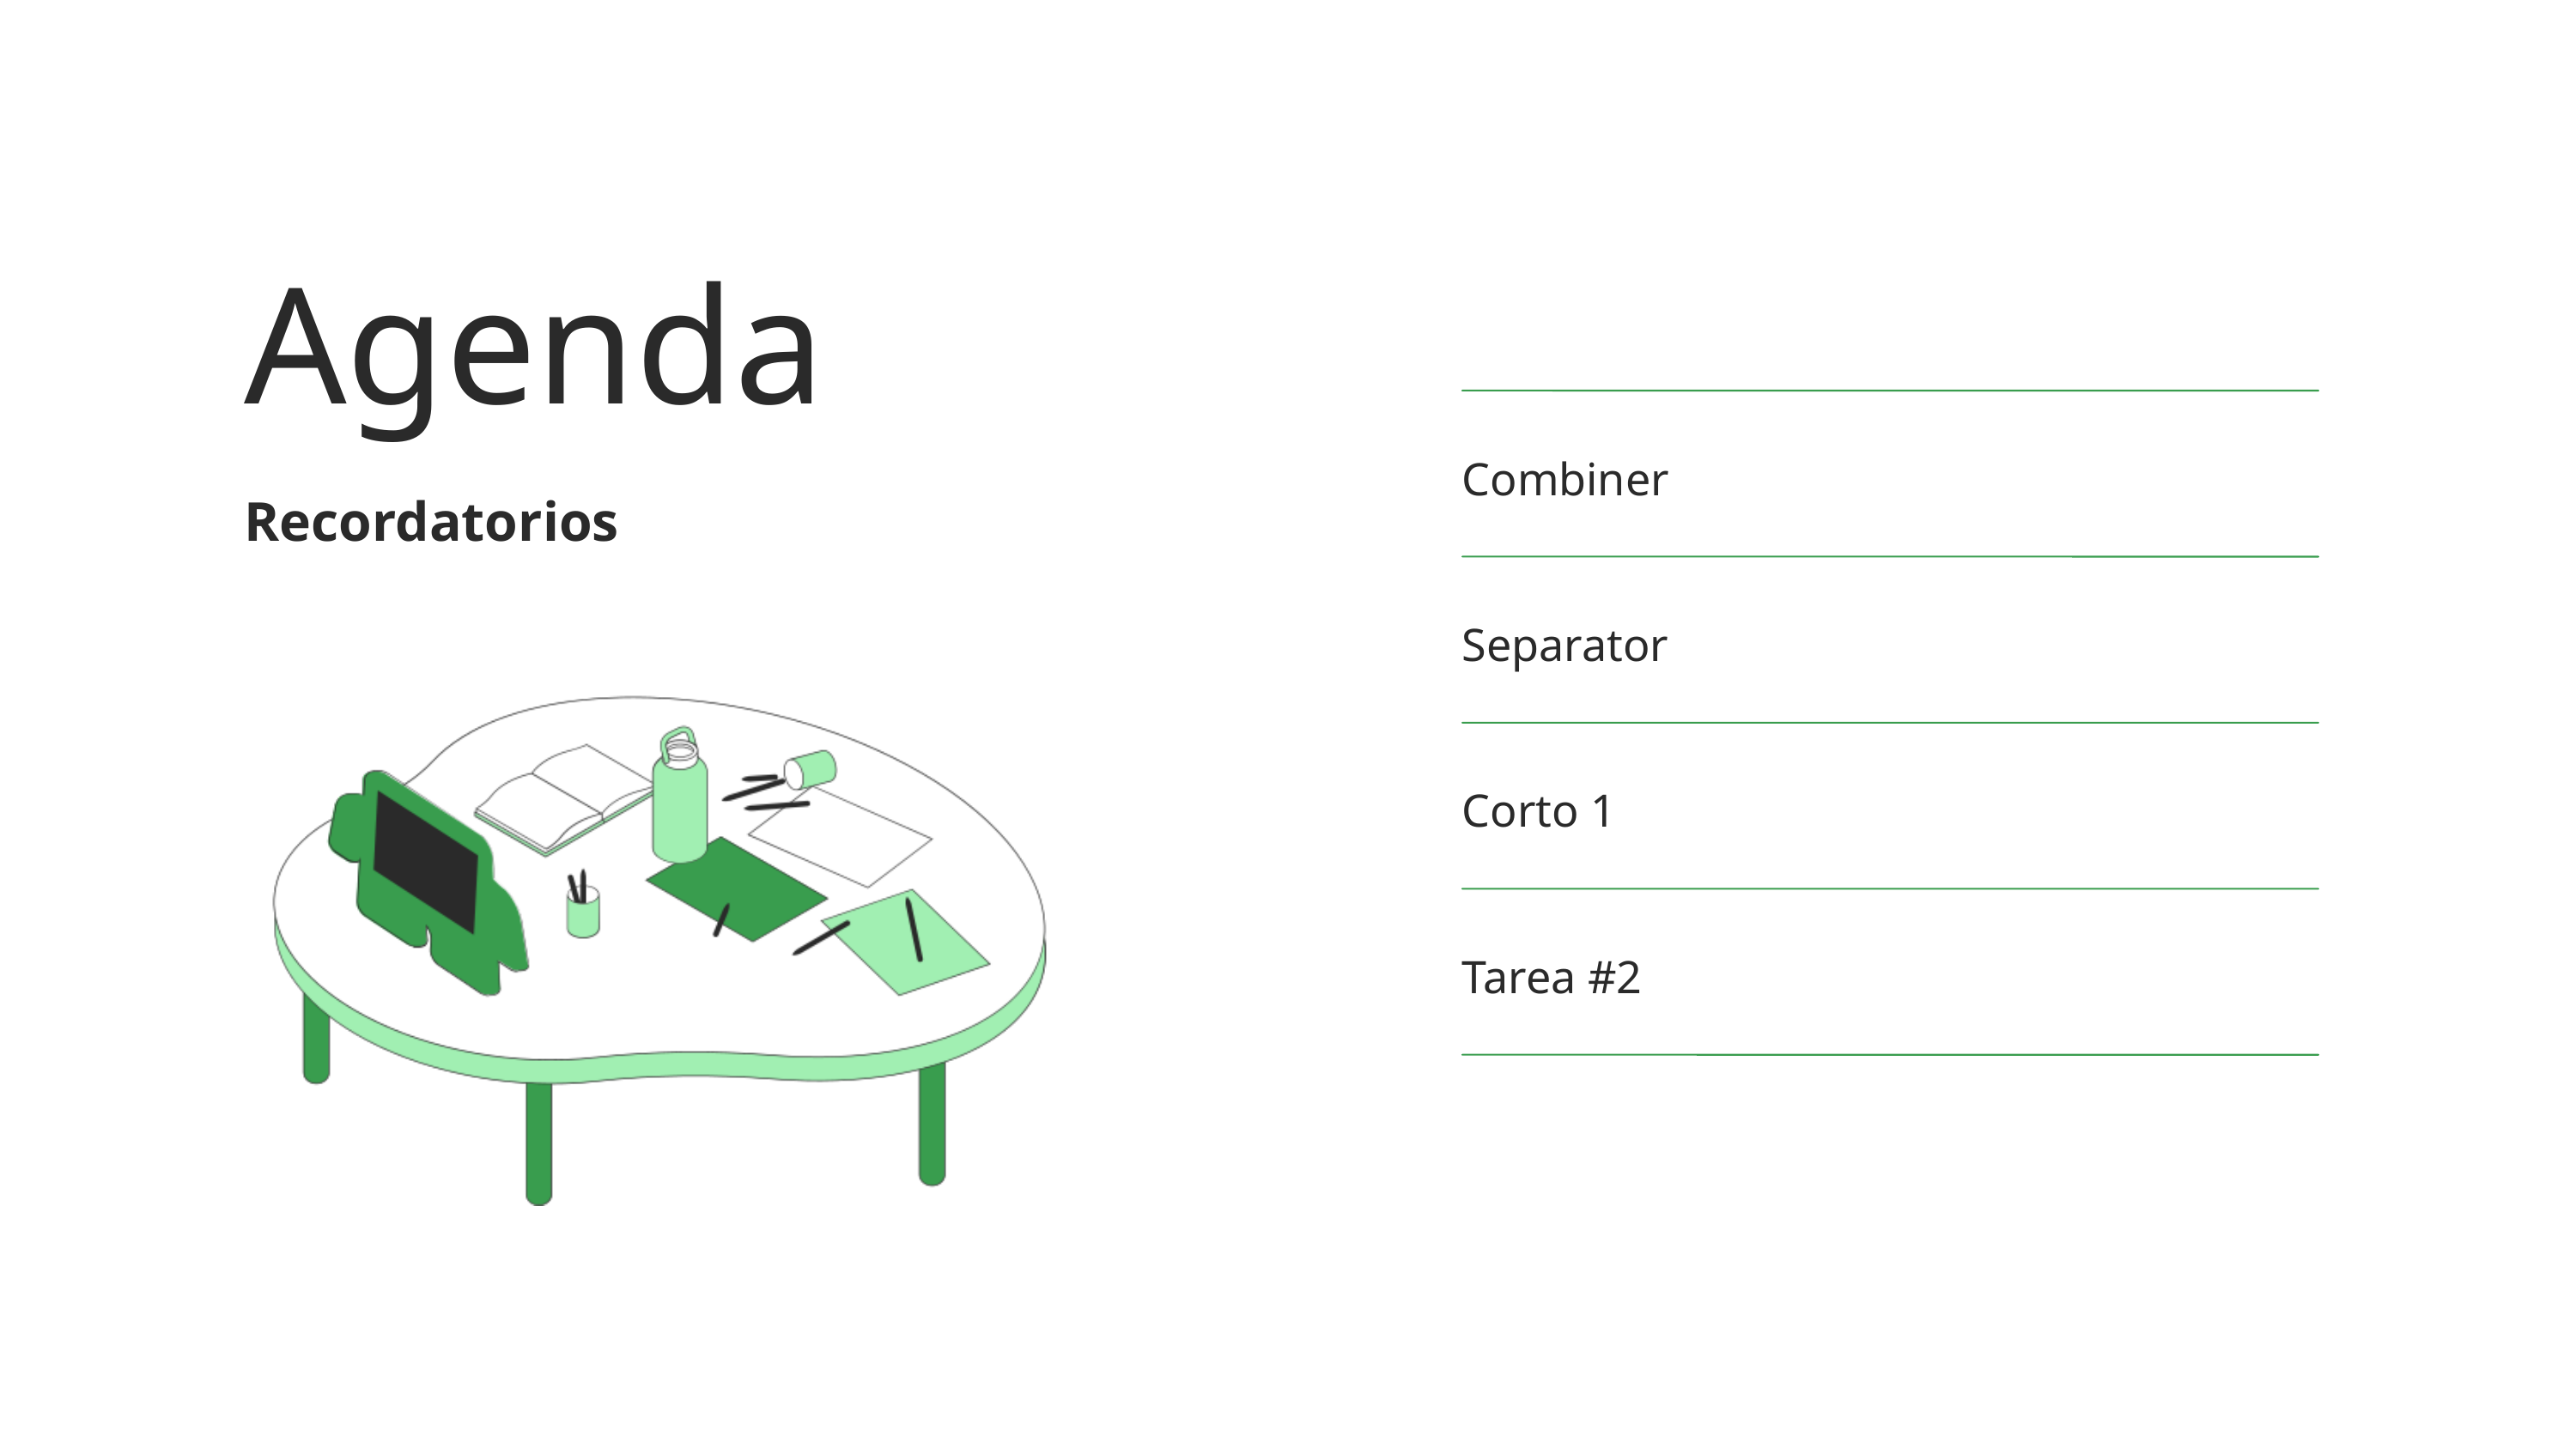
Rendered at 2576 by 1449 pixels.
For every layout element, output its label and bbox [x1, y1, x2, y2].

text_box [1461, 389, 2319, 1165]
text_box [244, 675, 1090, 1206]
text_box [244, 243, 1173, 553]
